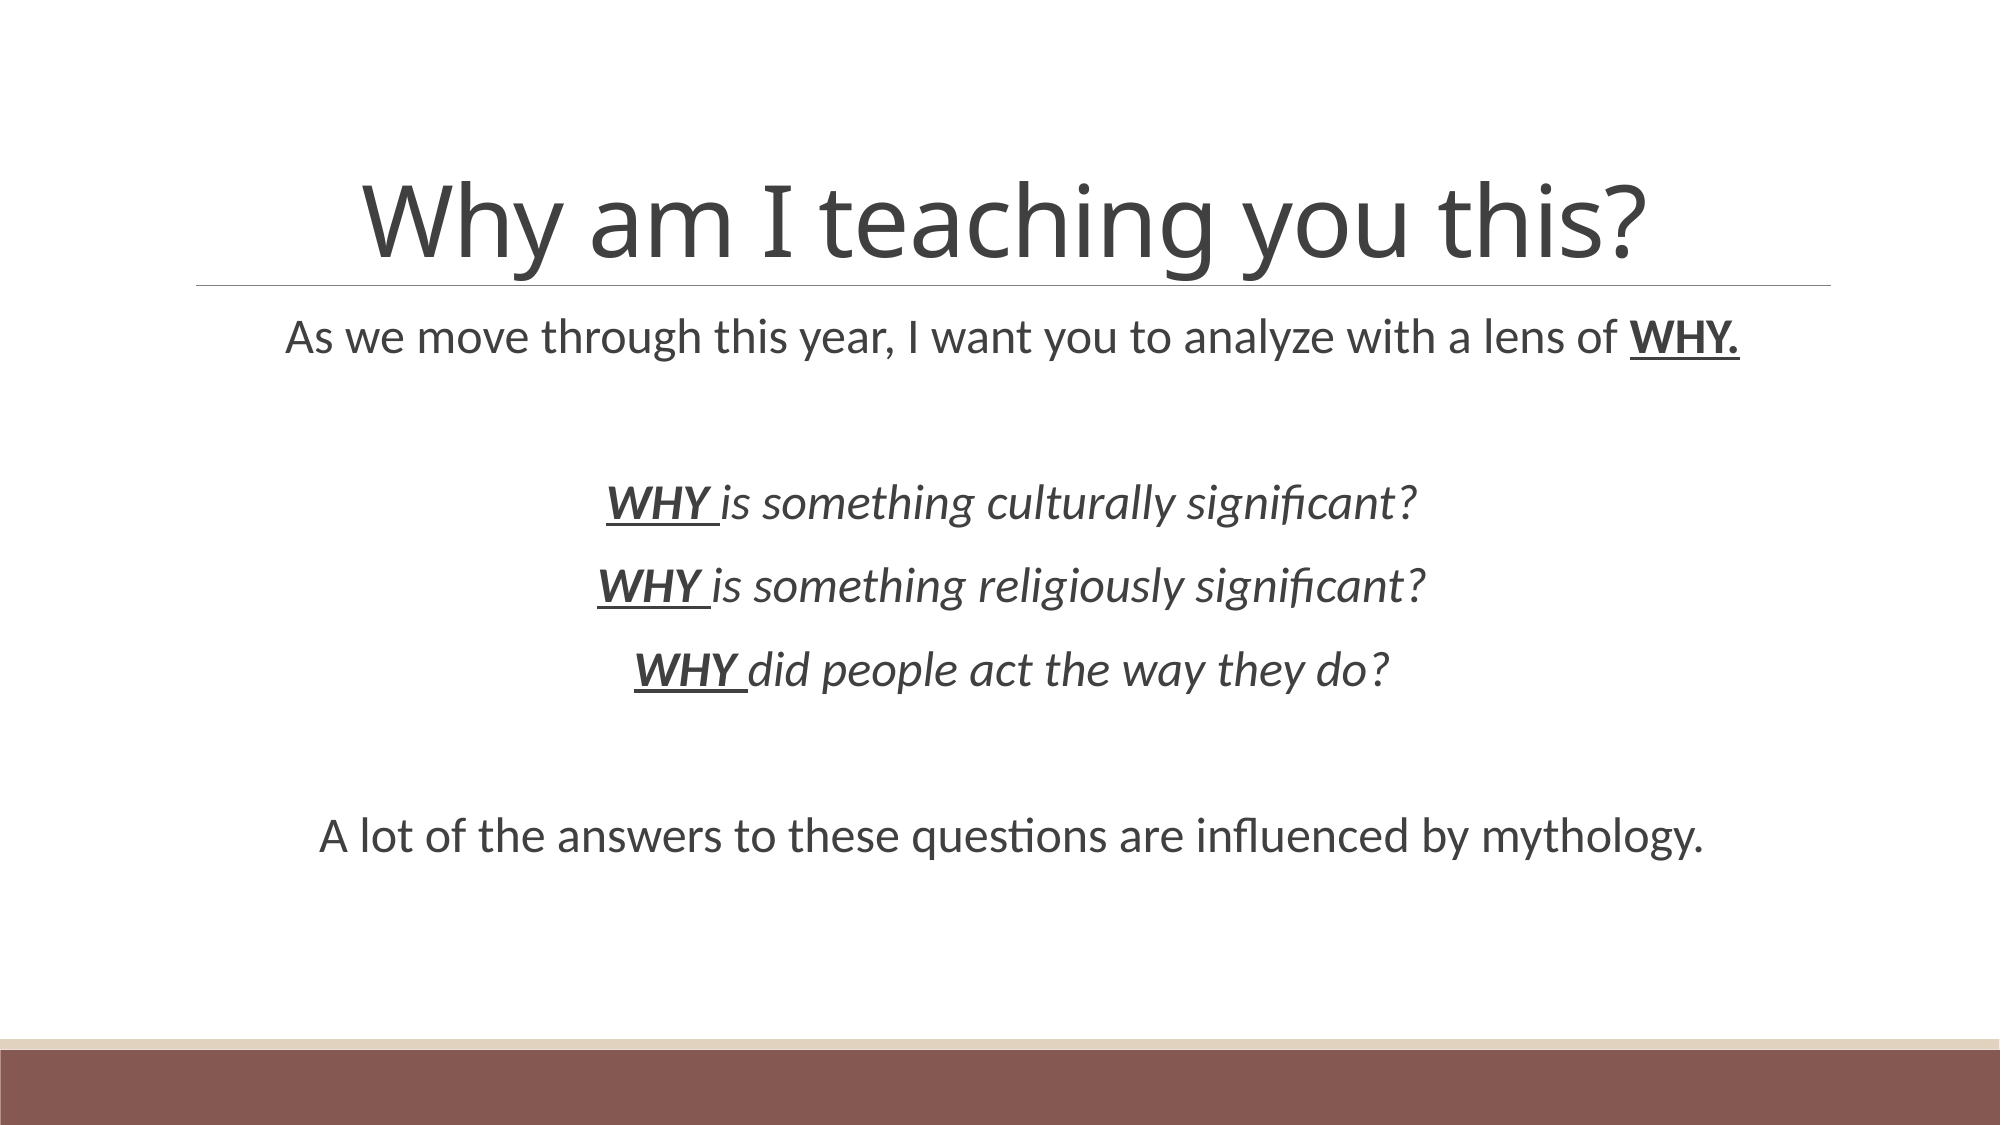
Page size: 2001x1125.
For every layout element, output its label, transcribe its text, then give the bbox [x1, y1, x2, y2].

title Why am I teaching you this? [180, 47, 1830, 285]
list As we move through this year, I want you to analyze with a lens of WHY. WHY is something culturally significant? WHY is something religiously significant? WHY did people act the way they do? A lot of the answers to these questions are influenced by mythology. [180, 302, 1830, 963]
